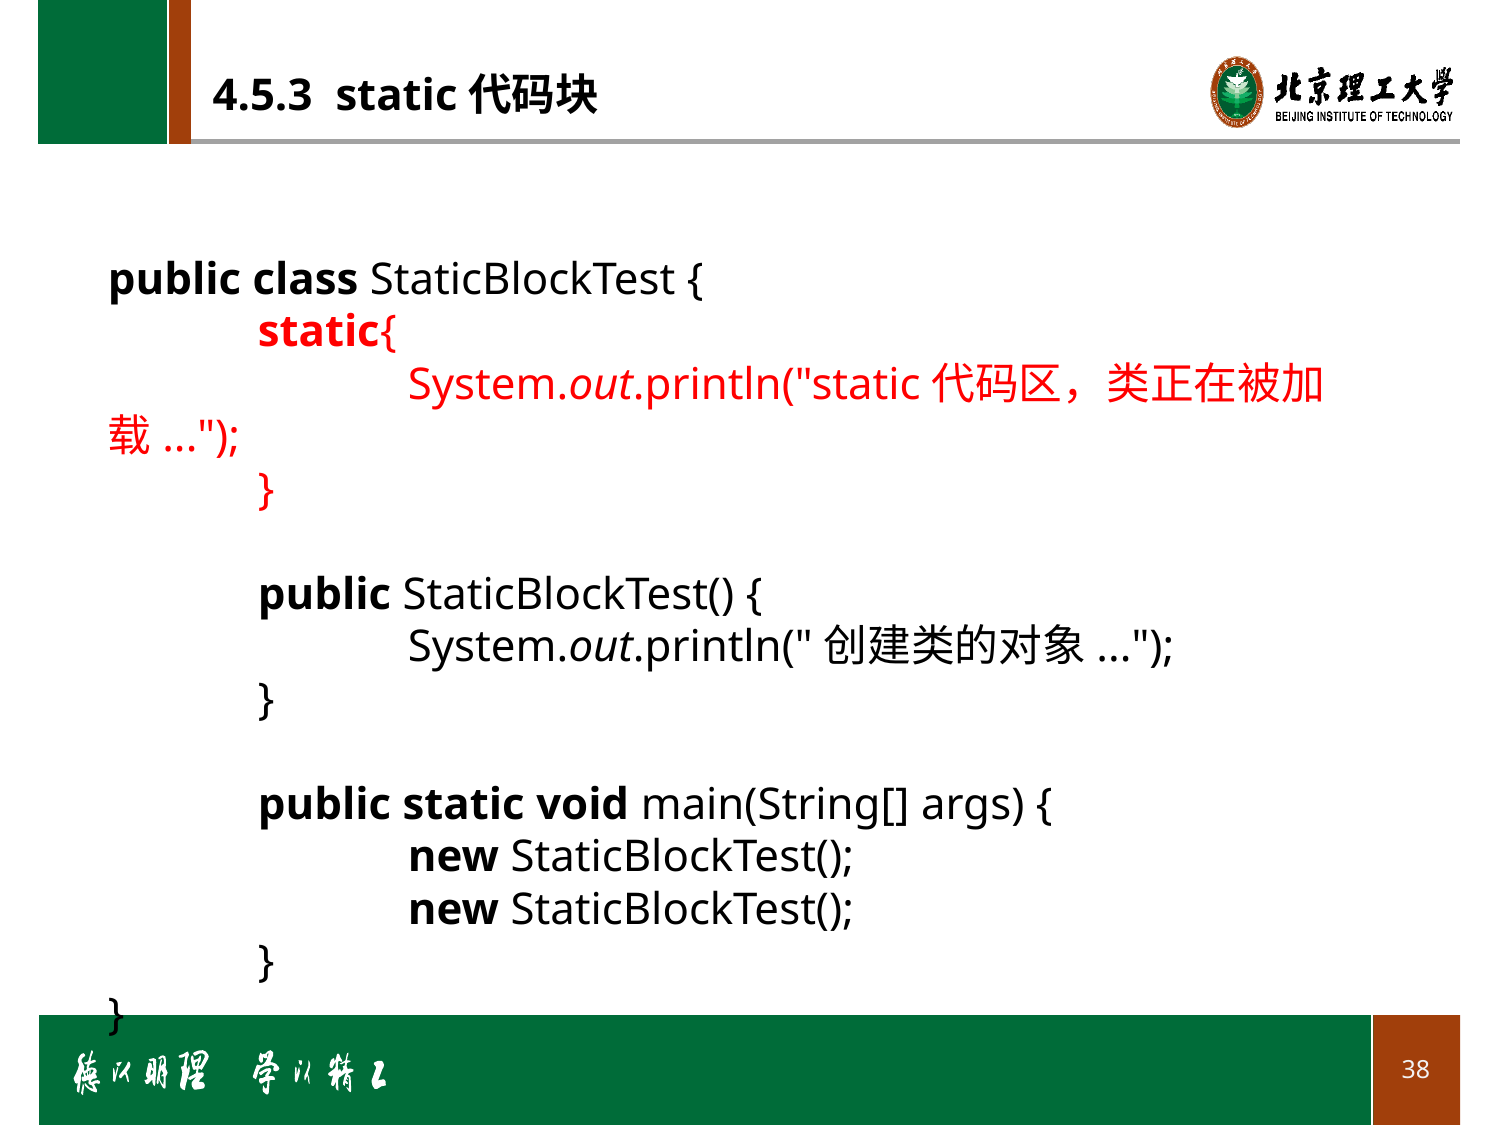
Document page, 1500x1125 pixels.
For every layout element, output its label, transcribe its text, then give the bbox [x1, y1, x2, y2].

list public class StaticBlockTest { static{ System.out.println("static代码区，类正在被加载..."); } public StaticBlockTest() { System.out.println("创建类的对象..."); } public static void main(String[] args) { new StaticBlockTest(); new StaticBlockTest(); } } [75, 243, 1425, 1047]
title 4.5.3 static代码块 [197, 0, 1262, 198]
picture [1262, 56, 1453, 128]
